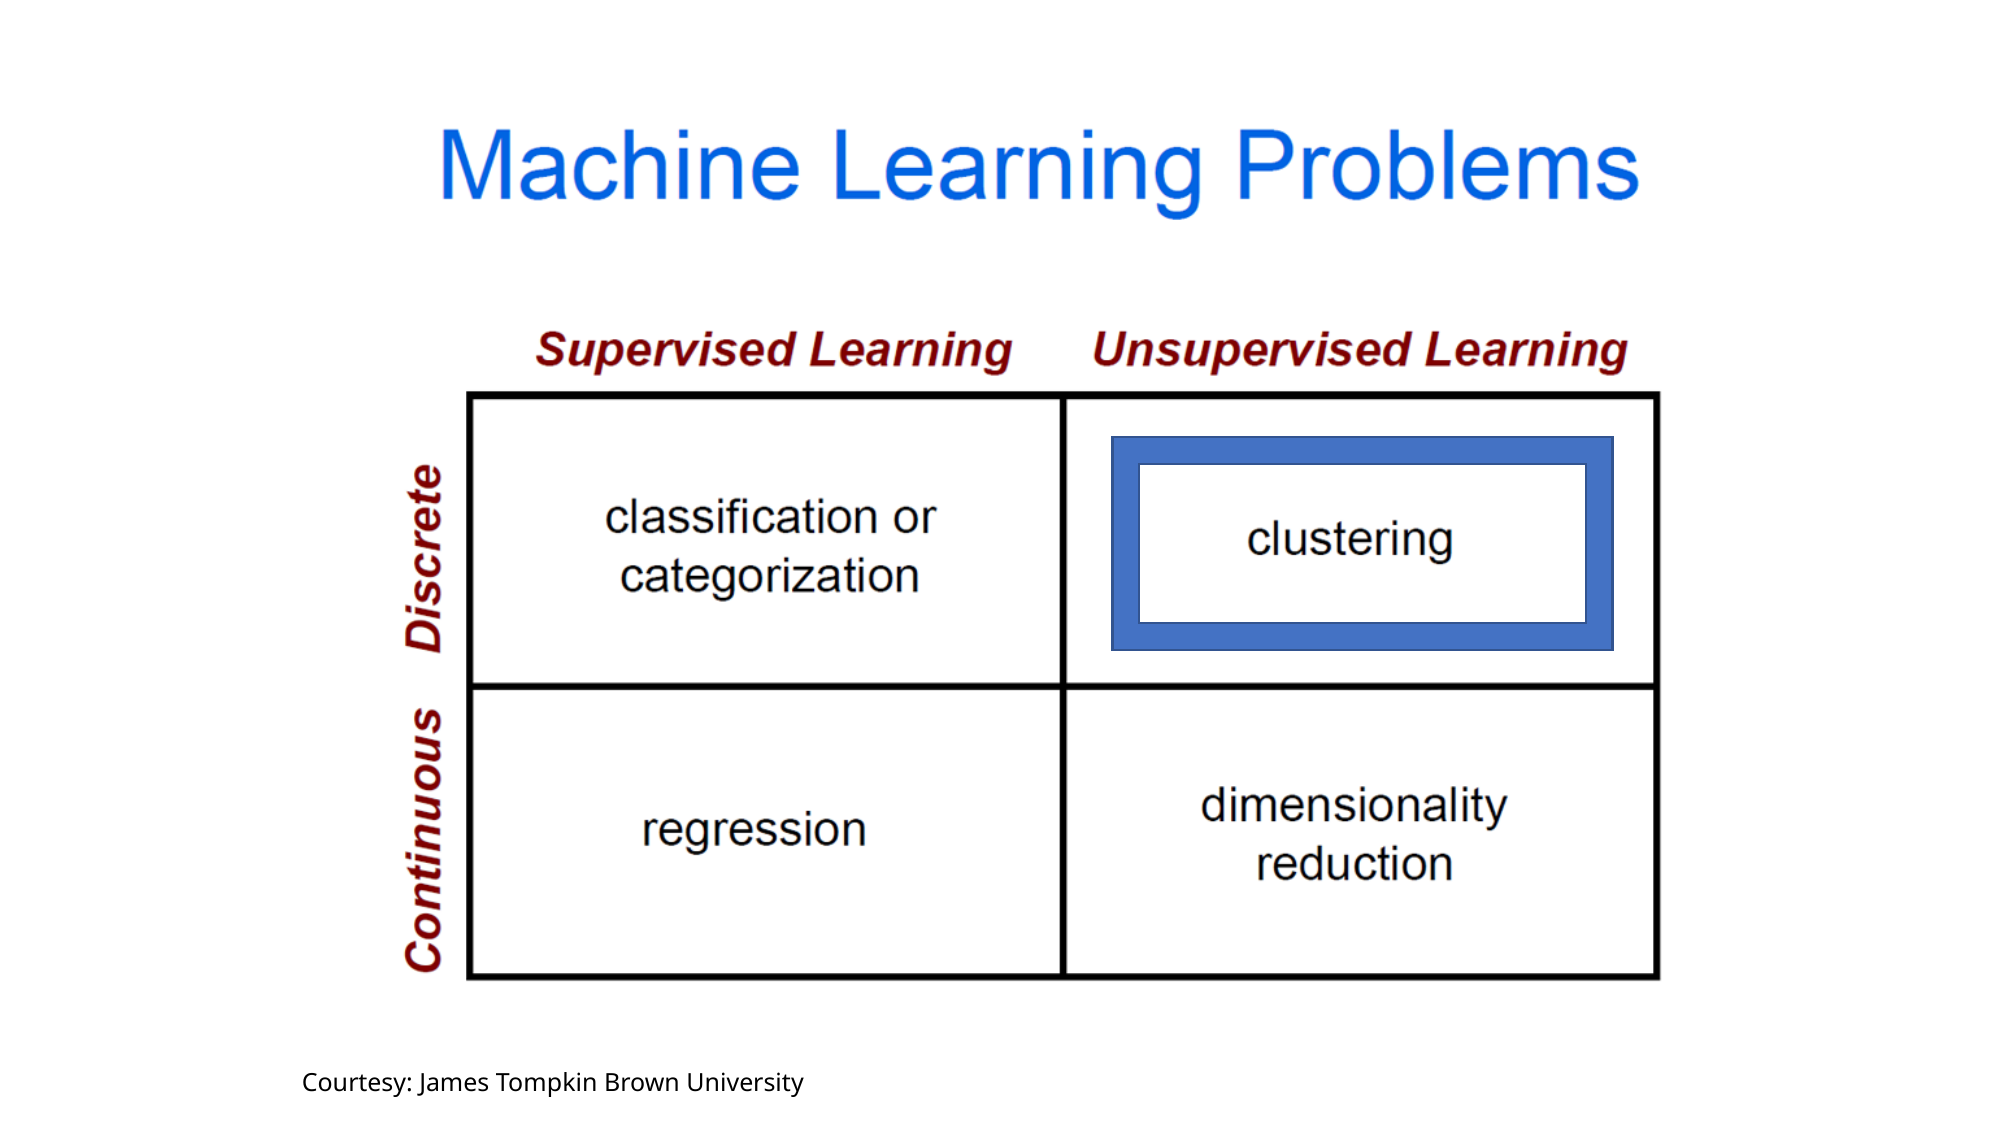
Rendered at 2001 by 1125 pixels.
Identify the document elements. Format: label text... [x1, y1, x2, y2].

picture [365, 94, 1695, 1037]
text_box Courtesy: James Tompkin Brown University [287, 1059, 820, 1105]
